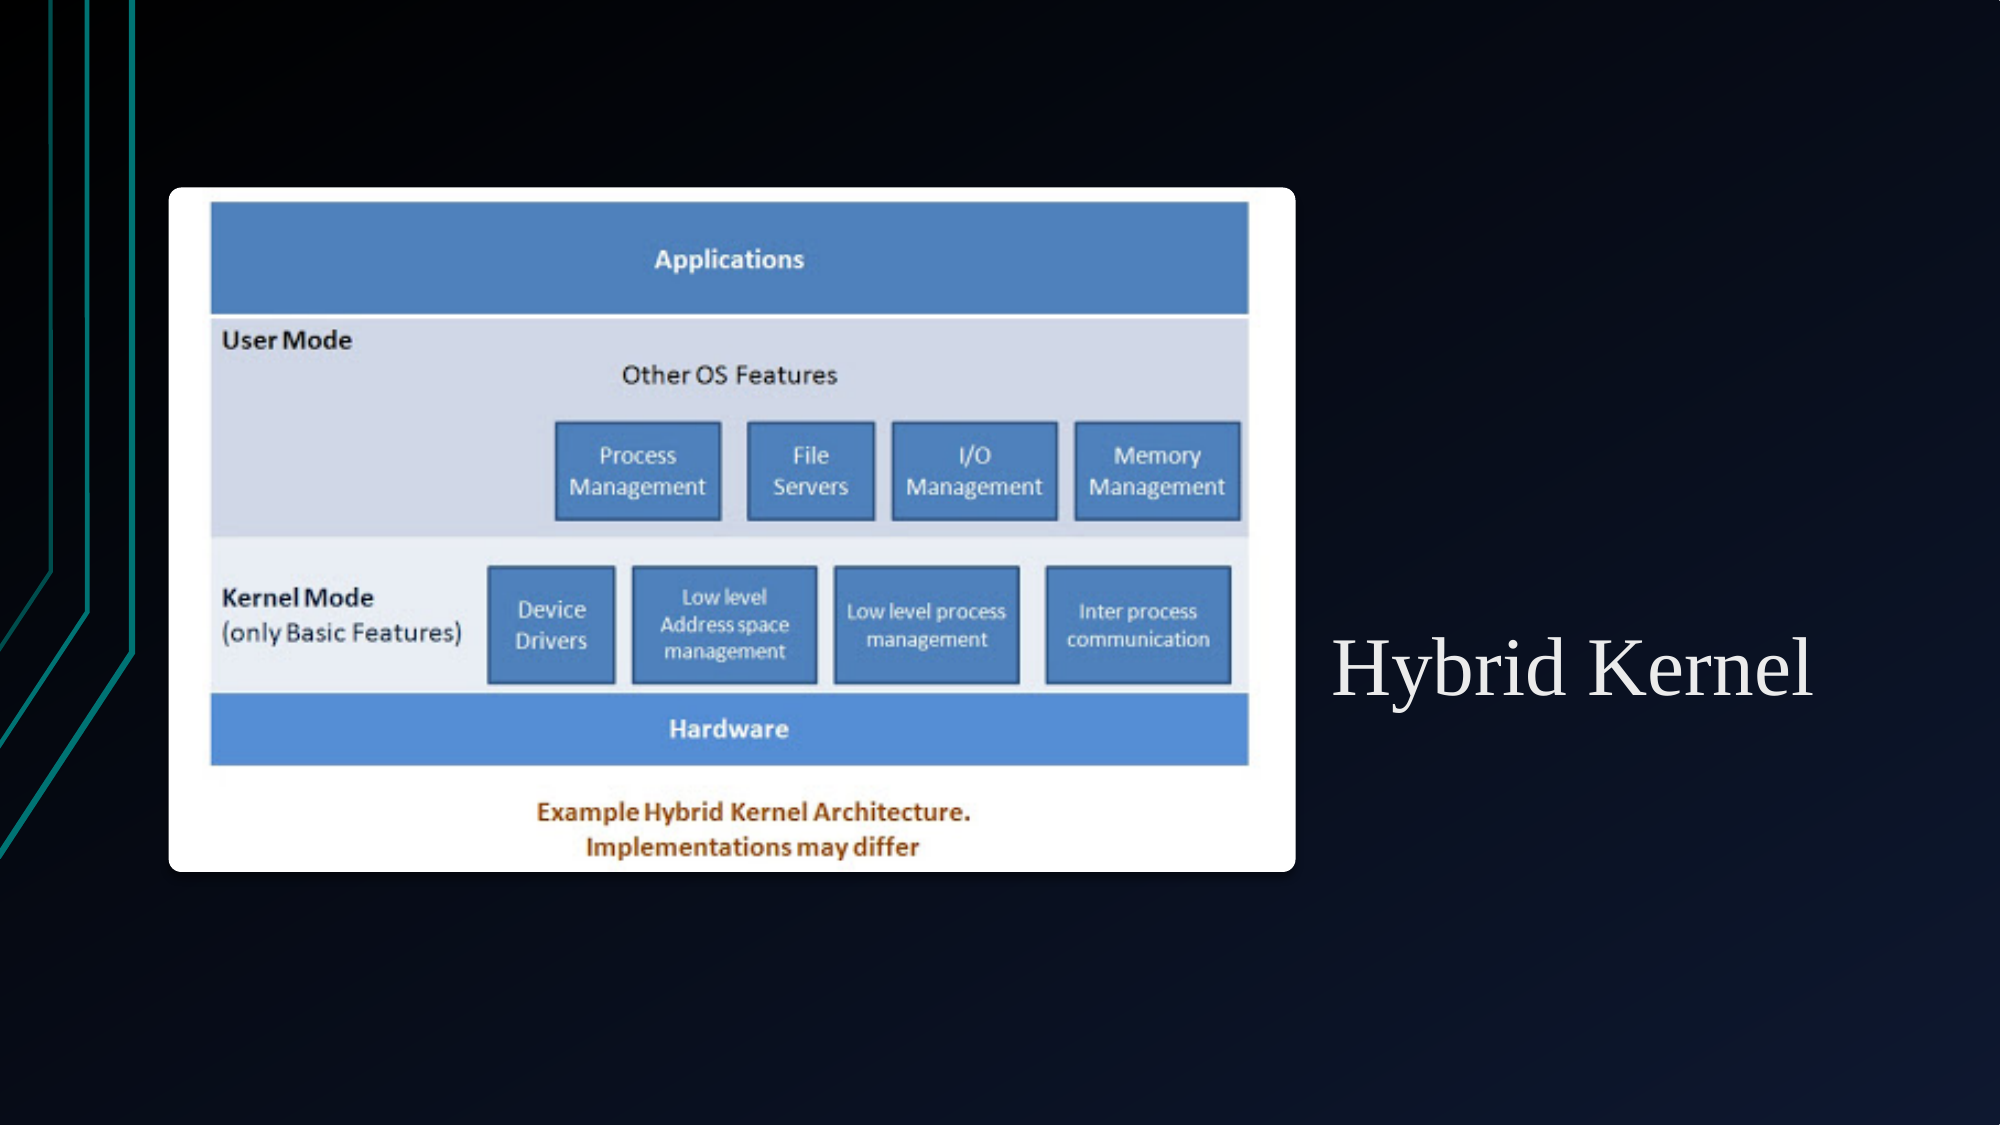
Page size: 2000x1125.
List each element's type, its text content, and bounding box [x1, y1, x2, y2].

title Hybrid Kernel [1316, 161, 1894, 721]
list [168, 187, 1296, 873]
